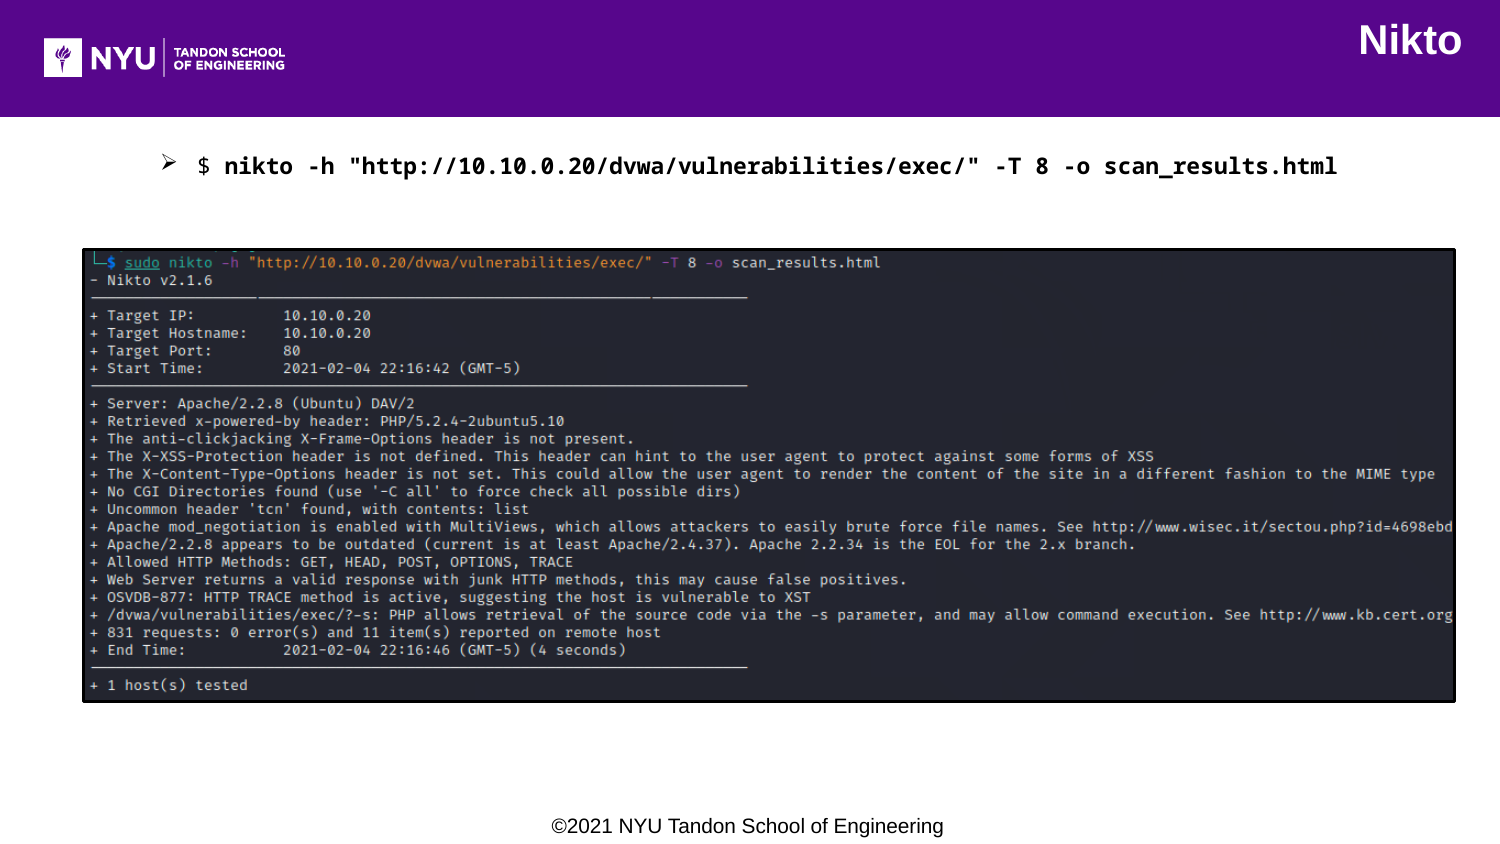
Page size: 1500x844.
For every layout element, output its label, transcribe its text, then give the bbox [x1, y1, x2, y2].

list Nikto [392, 12, 1463, 109]
picture [44, 38, 285, 77]
list $ nikto -h "http://10.10.0.20/dvwa/vulnerabilities/exec/" -T 8 -o scan_results.html [47, 151, 1454, 800]
picture [84, 251, 1454, 700]
